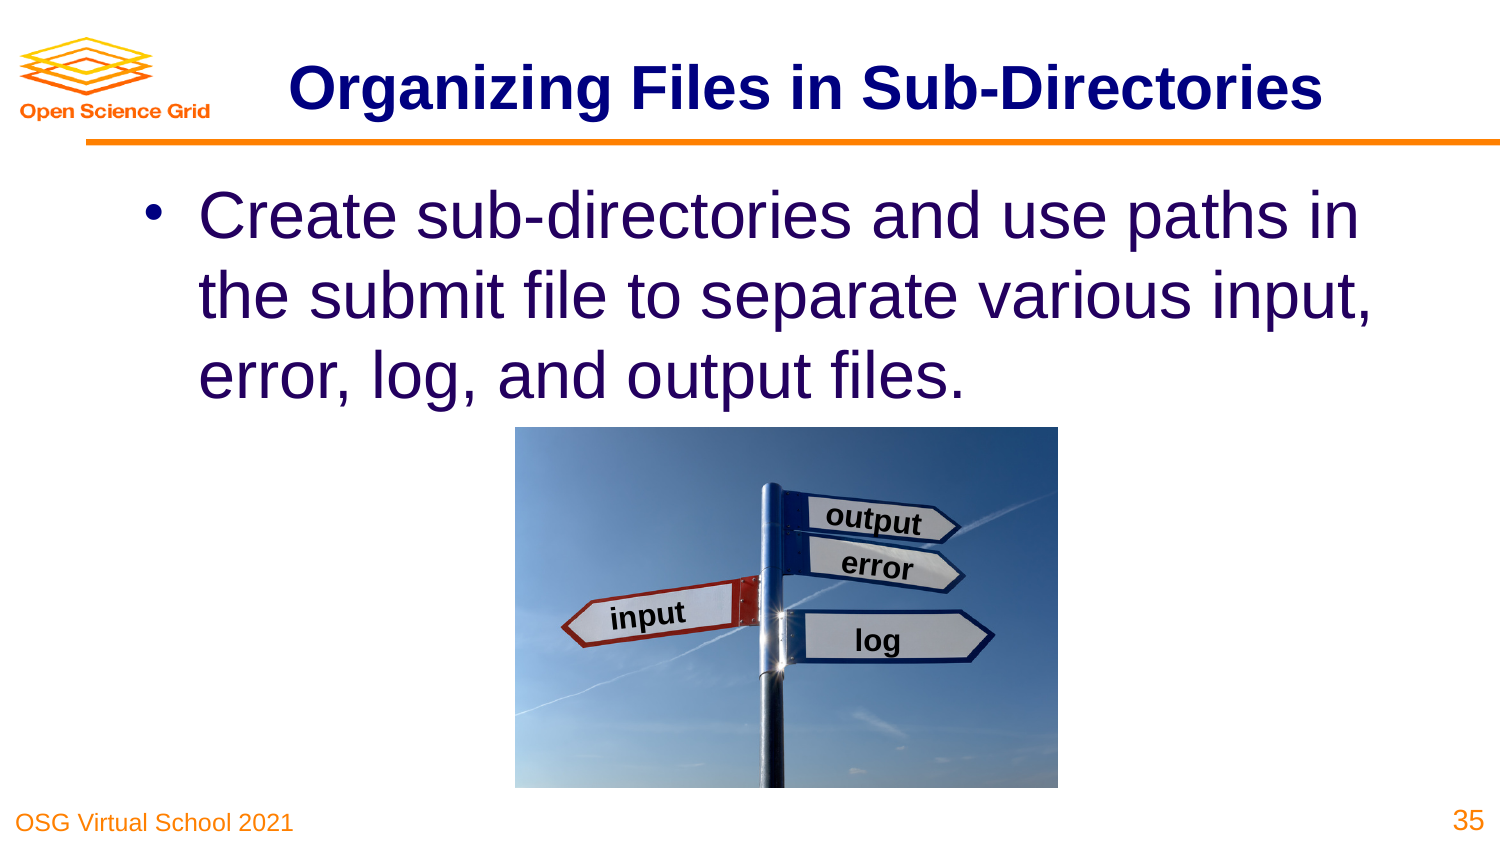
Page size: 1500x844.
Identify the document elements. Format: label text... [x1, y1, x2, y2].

text_box 35 [1431, 787, 1500, 844]
list Create sub-directories and use paths in the submit file to separate various input, error, log, and output files. [127, 164, 1403, 741]
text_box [515, 427, 1058, 789]
picture [0, 20, 201, 134]
title Organizing Files in Sub-Directories [201, 14, 1412, 155]
